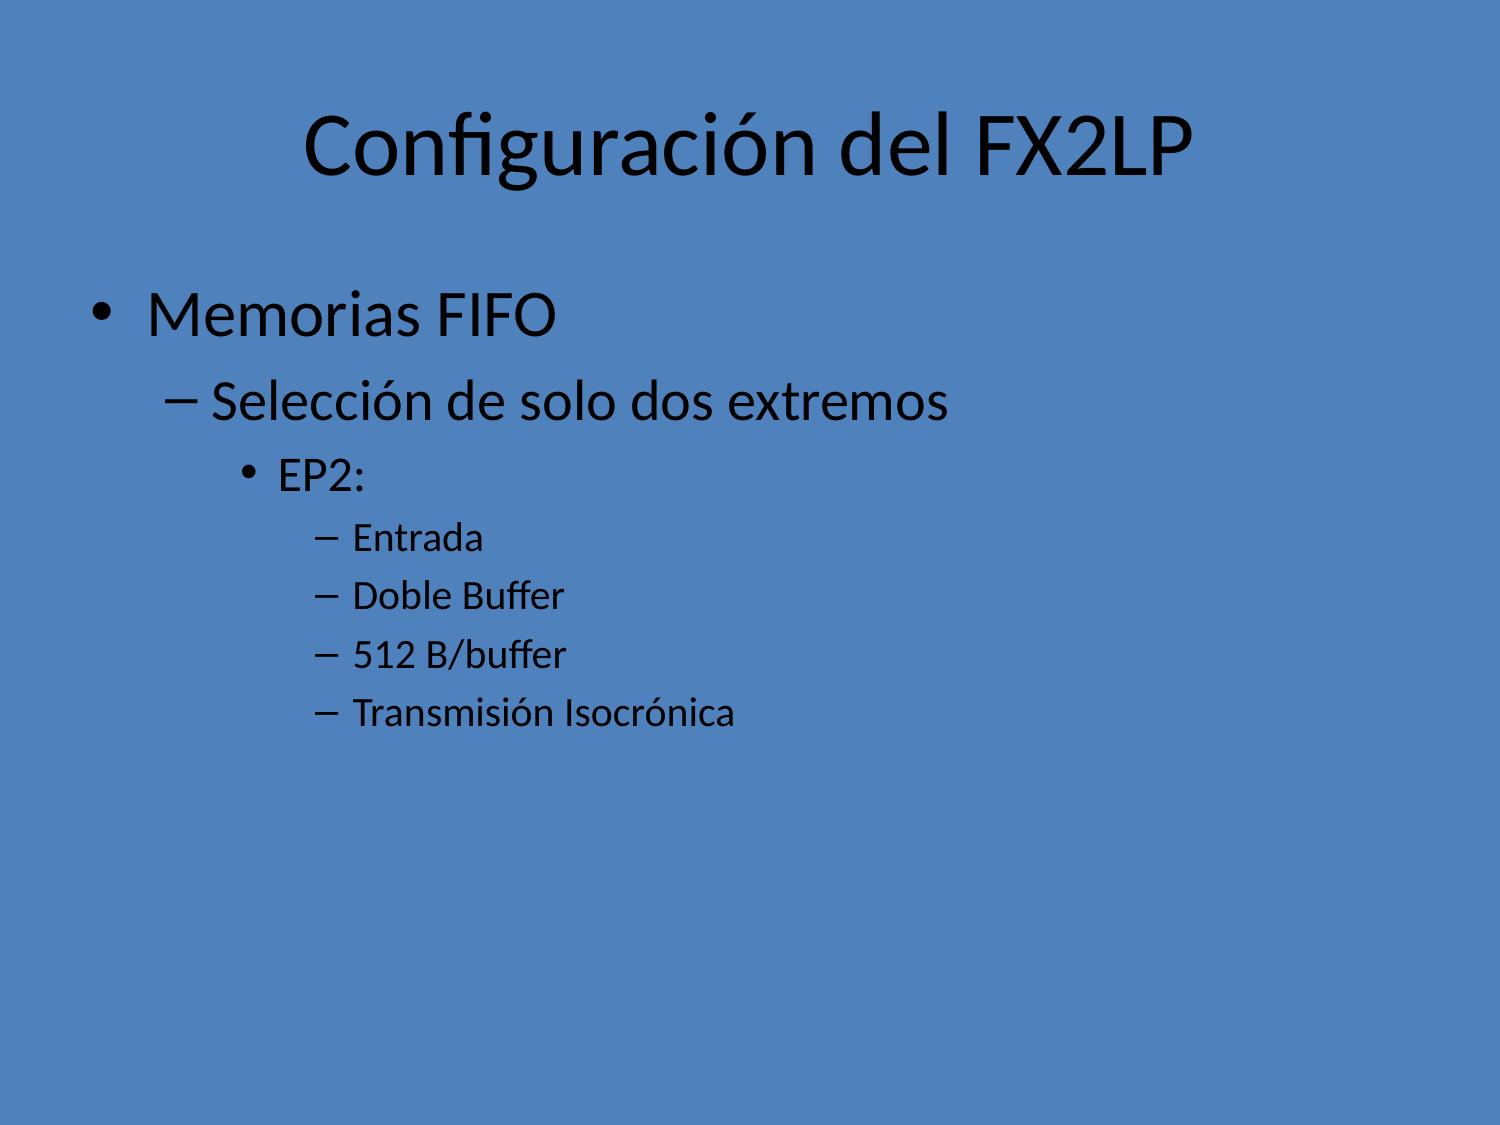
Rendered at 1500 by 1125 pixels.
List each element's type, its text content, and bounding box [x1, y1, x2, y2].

title Configuración del FX2LP [75, 45, 1425, 233]
list Memorias FIFO Selección de solo dos extremos EP2: Entrada Doble Buffer 512 B/buffer Transmisión Isocrónica [75, 262, 1425, 1005]
